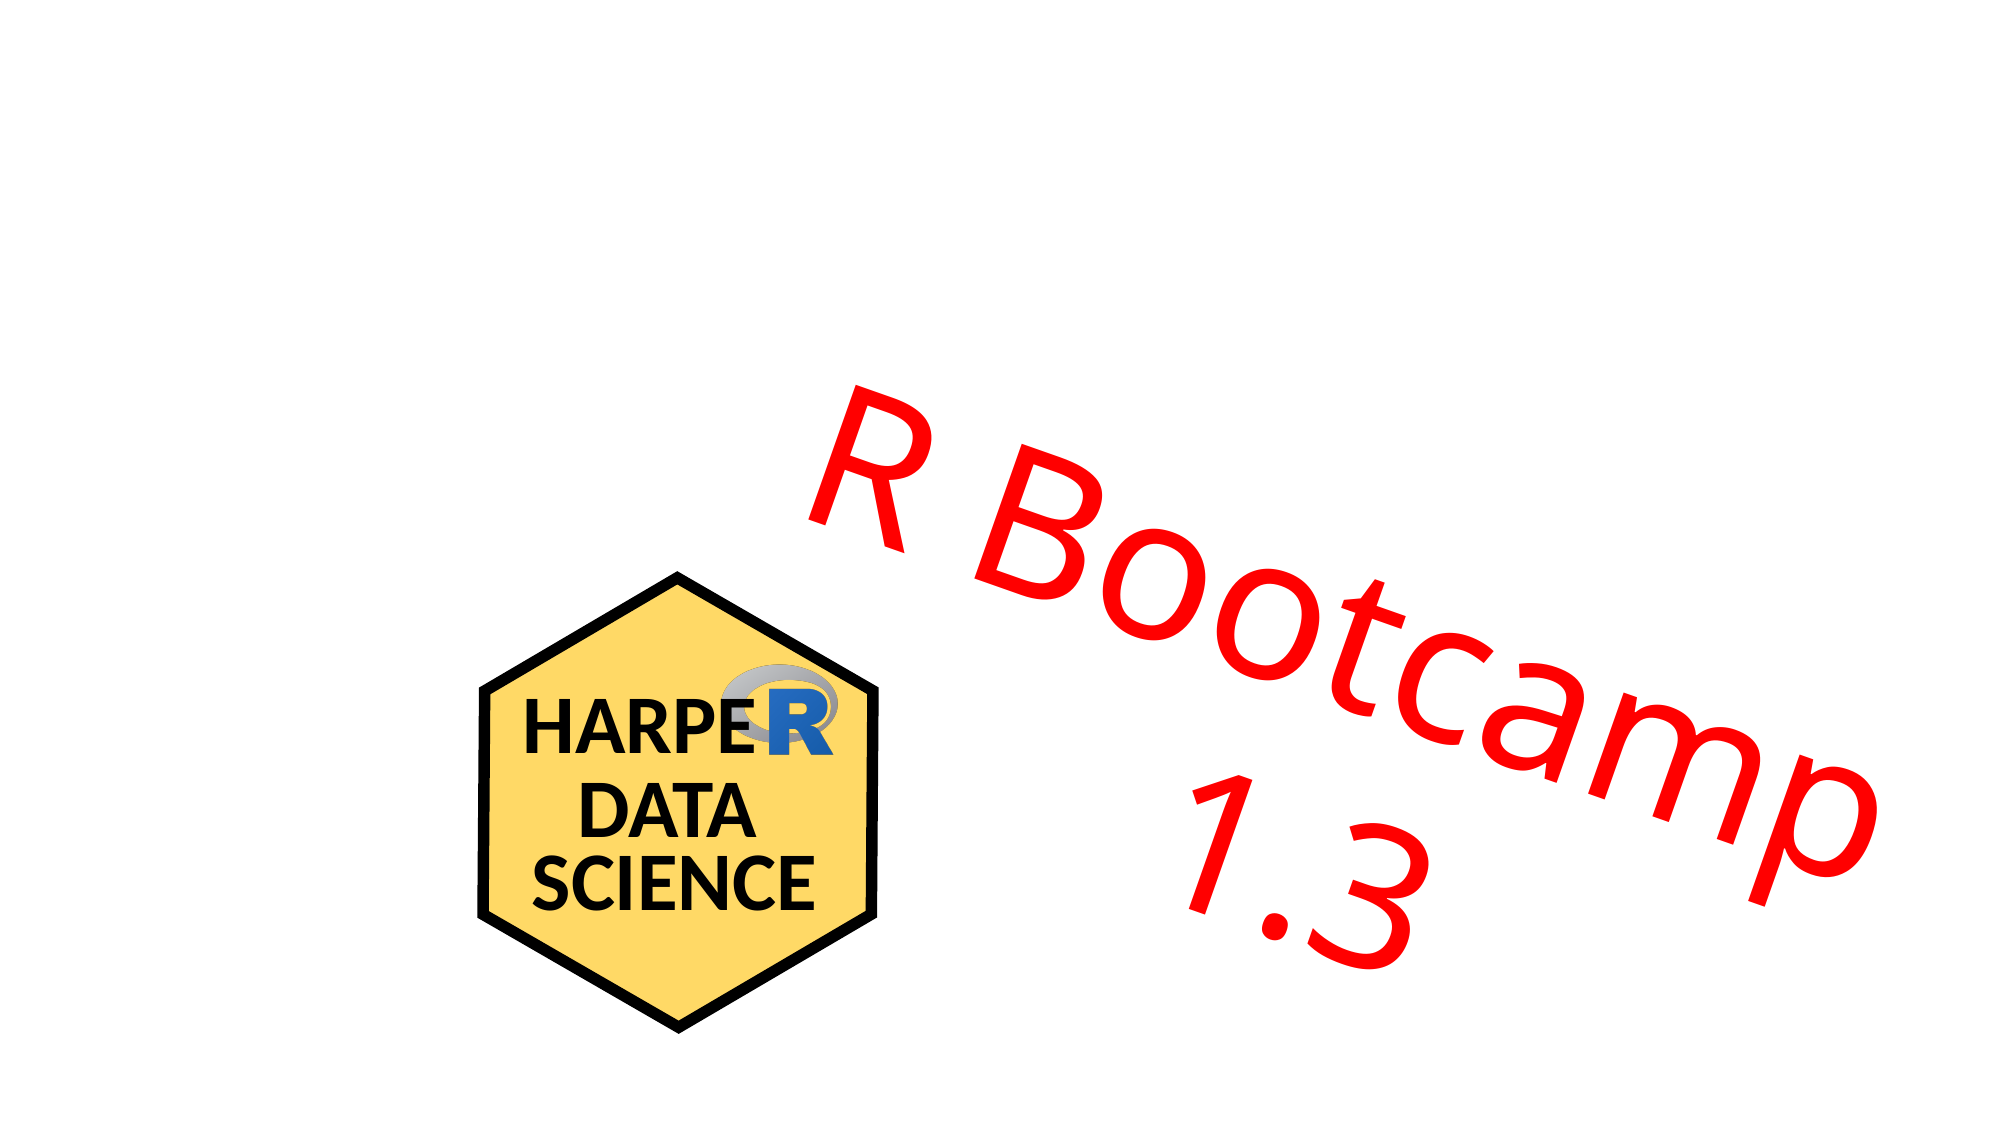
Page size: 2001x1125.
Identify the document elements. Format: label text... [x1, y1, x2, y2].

text_box R Bootcamp 1.3 [741, 312, 1997, 1125]
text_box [454, 608, 902, 997]
